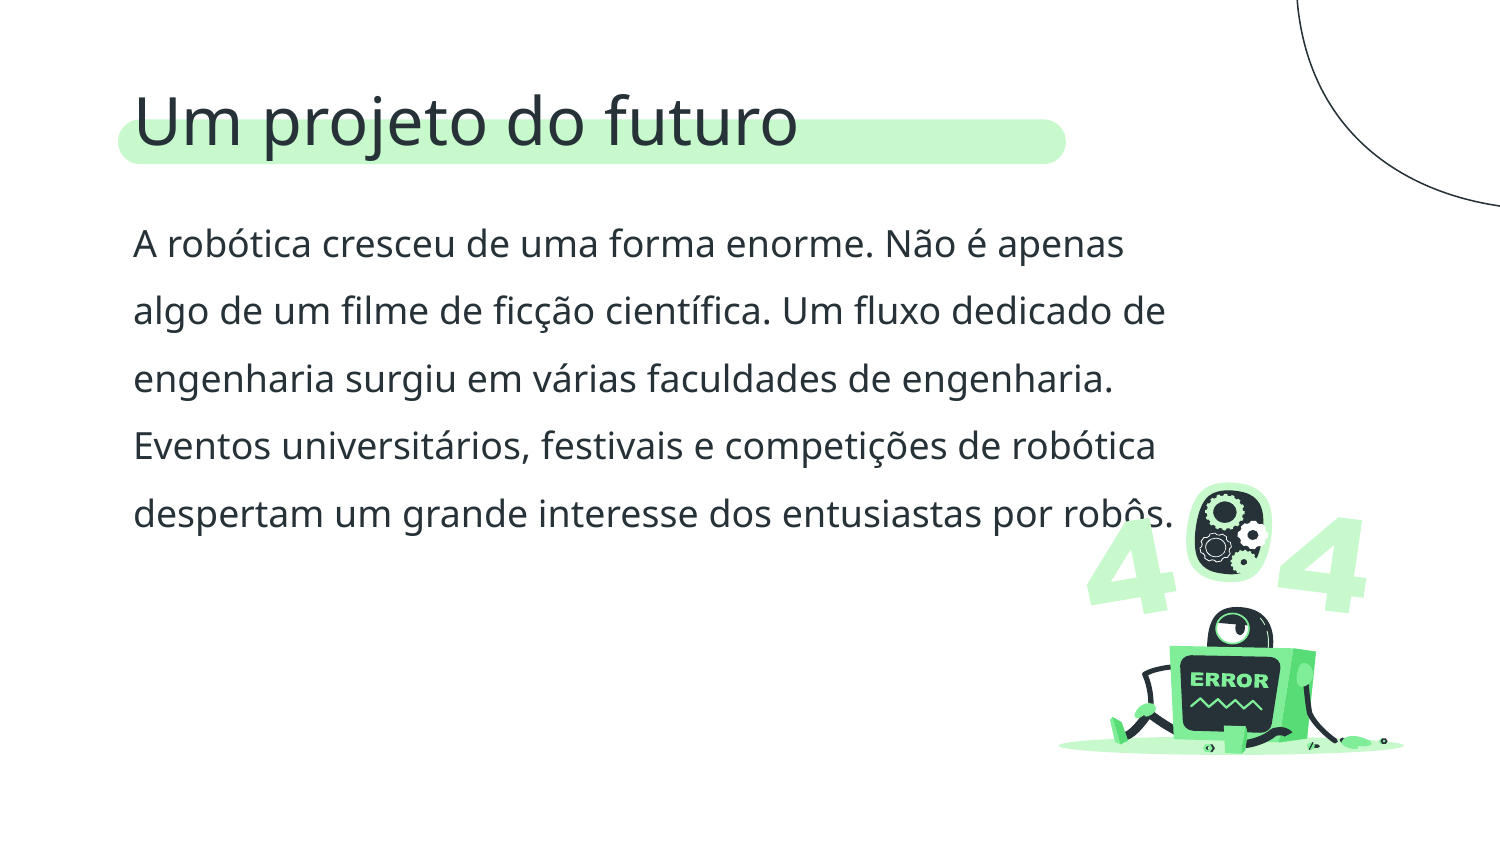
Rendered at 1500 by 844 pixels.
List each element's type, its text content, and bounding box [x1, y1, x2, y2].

list A robótica cresceu de uma forma enorme. Não é apenas algo de um filme de ficção científica. Um fluxo dedicado de engenharia surgiu em várias faculdades de engenharia. Eventos universitários, festivais e competições de robótica despertam um grande interesse dos entusiastas por robôs. [118, 182, 1219, 465]
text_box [1058, 482, 1405, 756]
title Um projeto do futuro [118, 64, 1382, 165]
